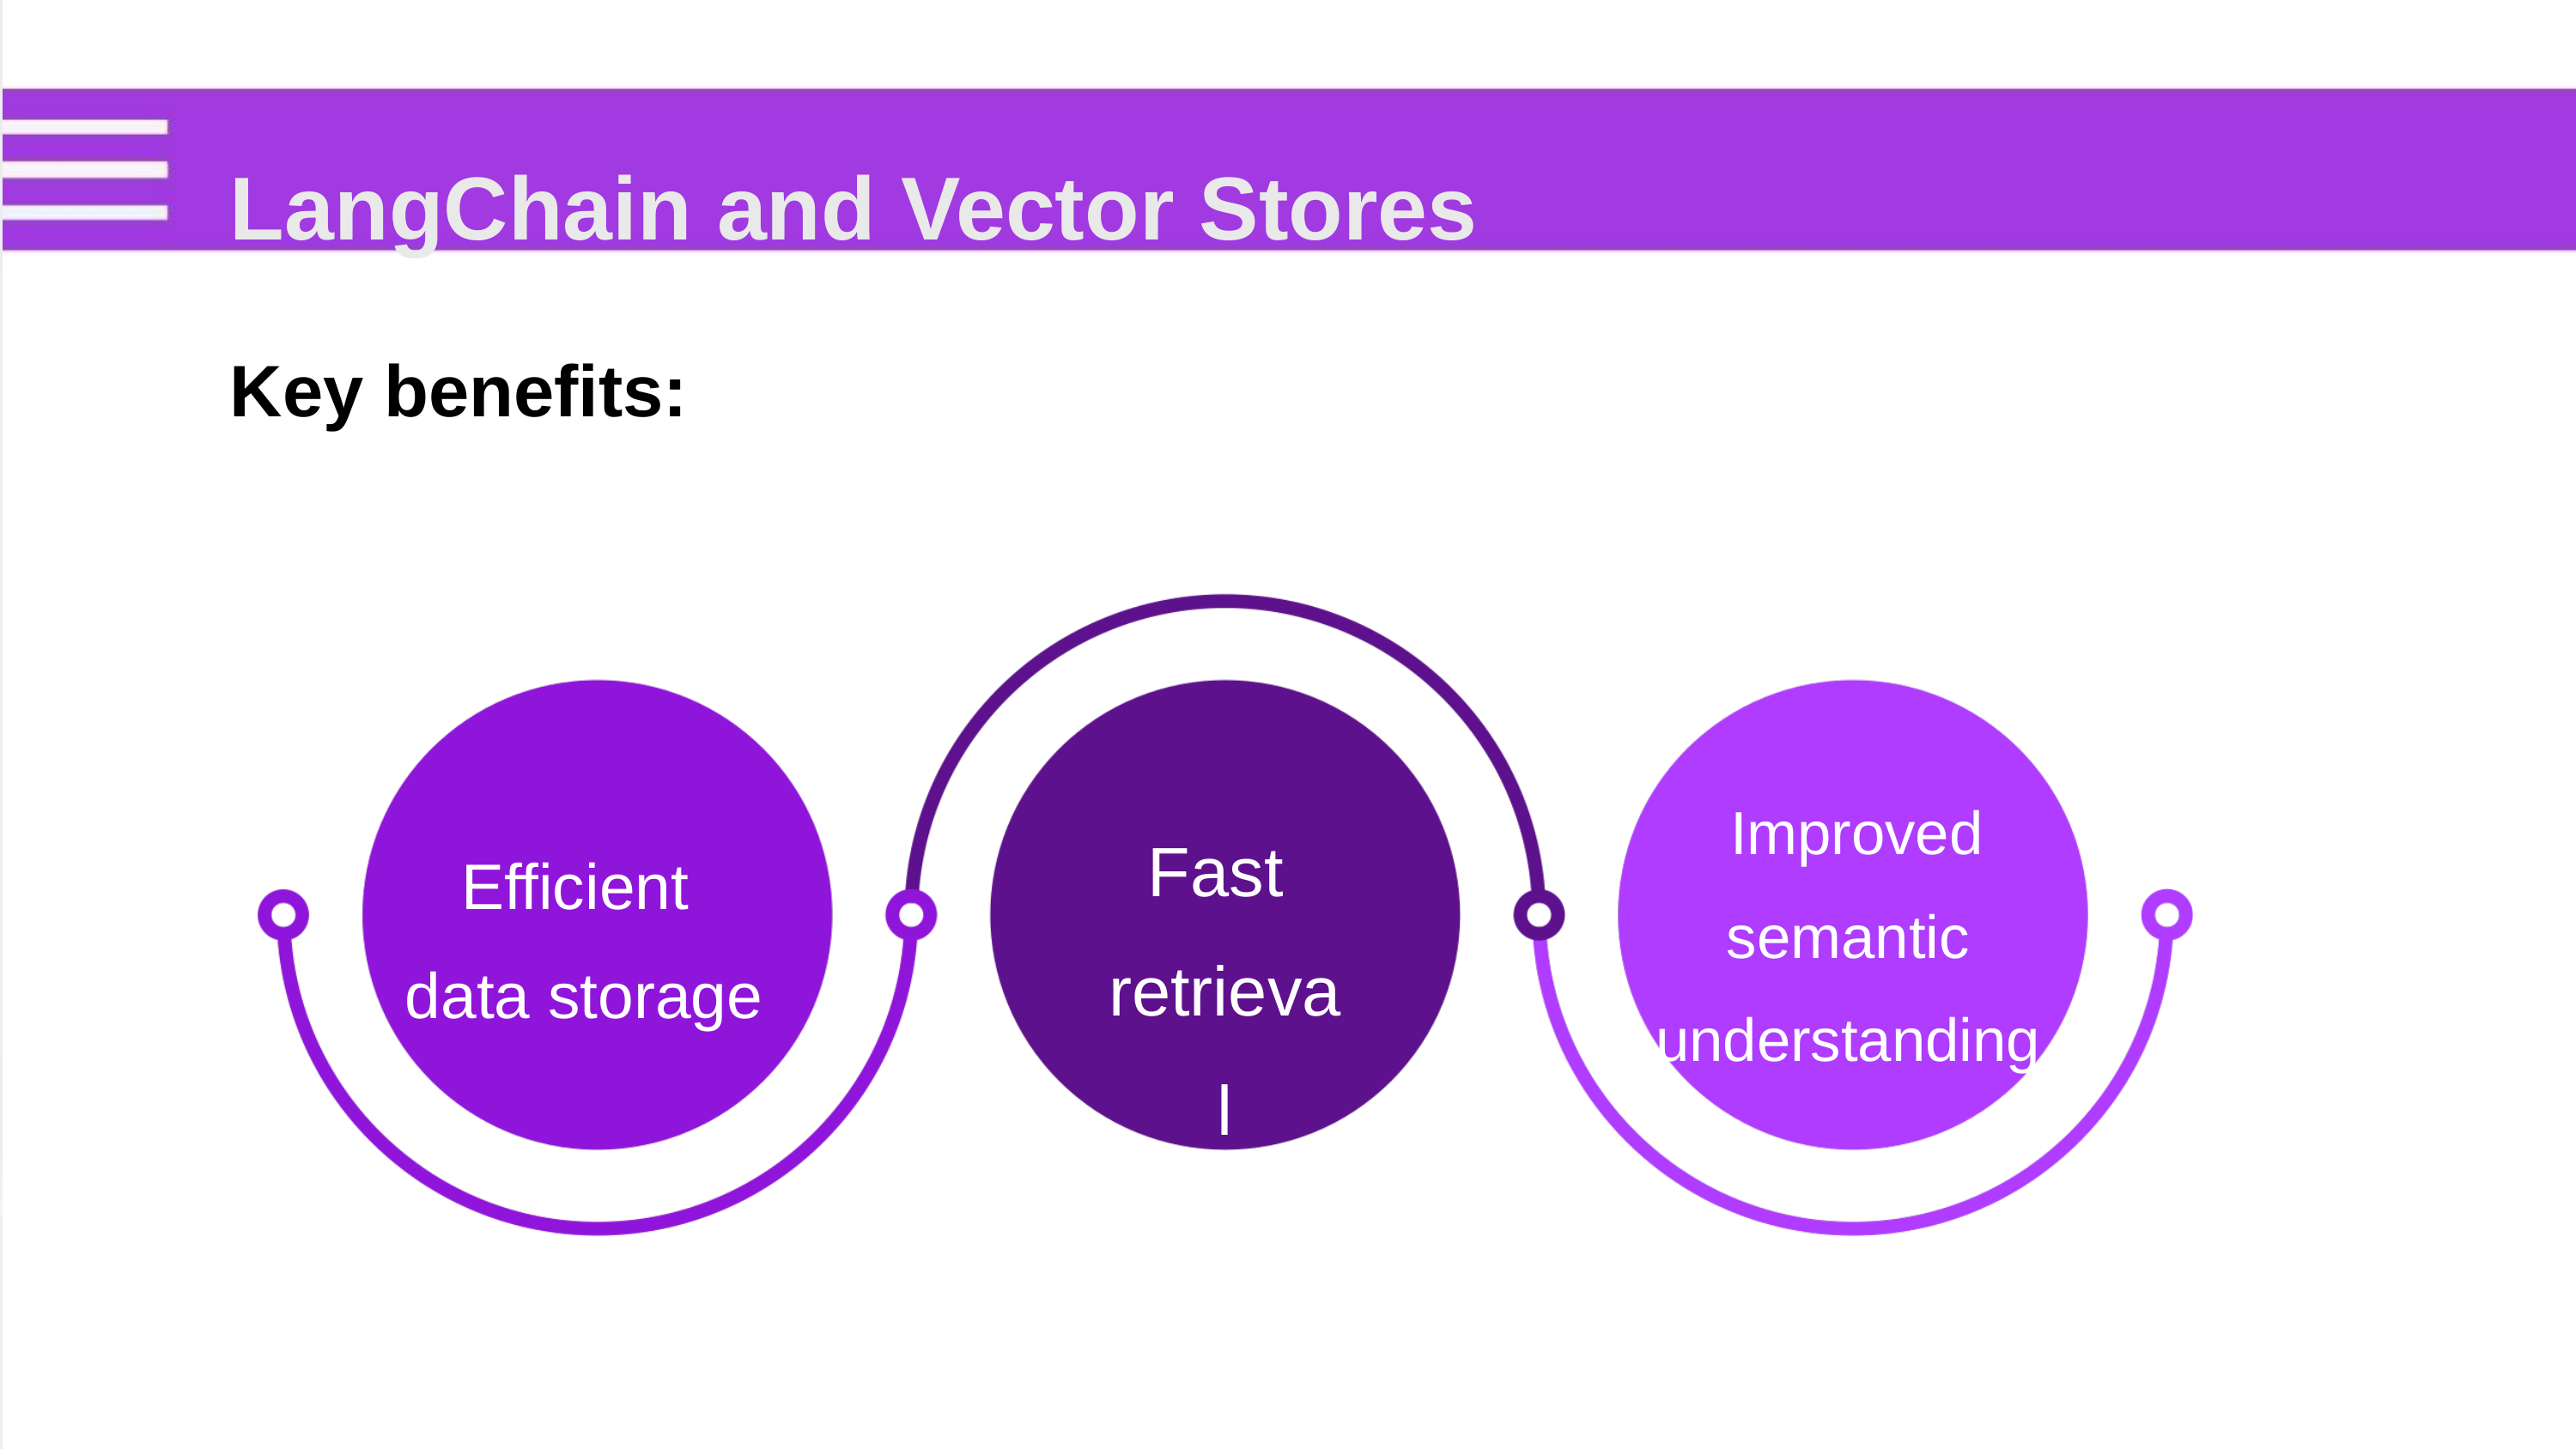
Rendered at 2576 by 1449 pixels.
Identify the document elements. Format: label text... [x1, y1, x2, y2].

text_box LangChain and Vector Stores [229, 107, 1641, 258]
text_box Key benefits: [229, 281, 714, 431]
text_box [3, 0, 2576, 1449]
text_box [257, 583, 2193, 1247]
